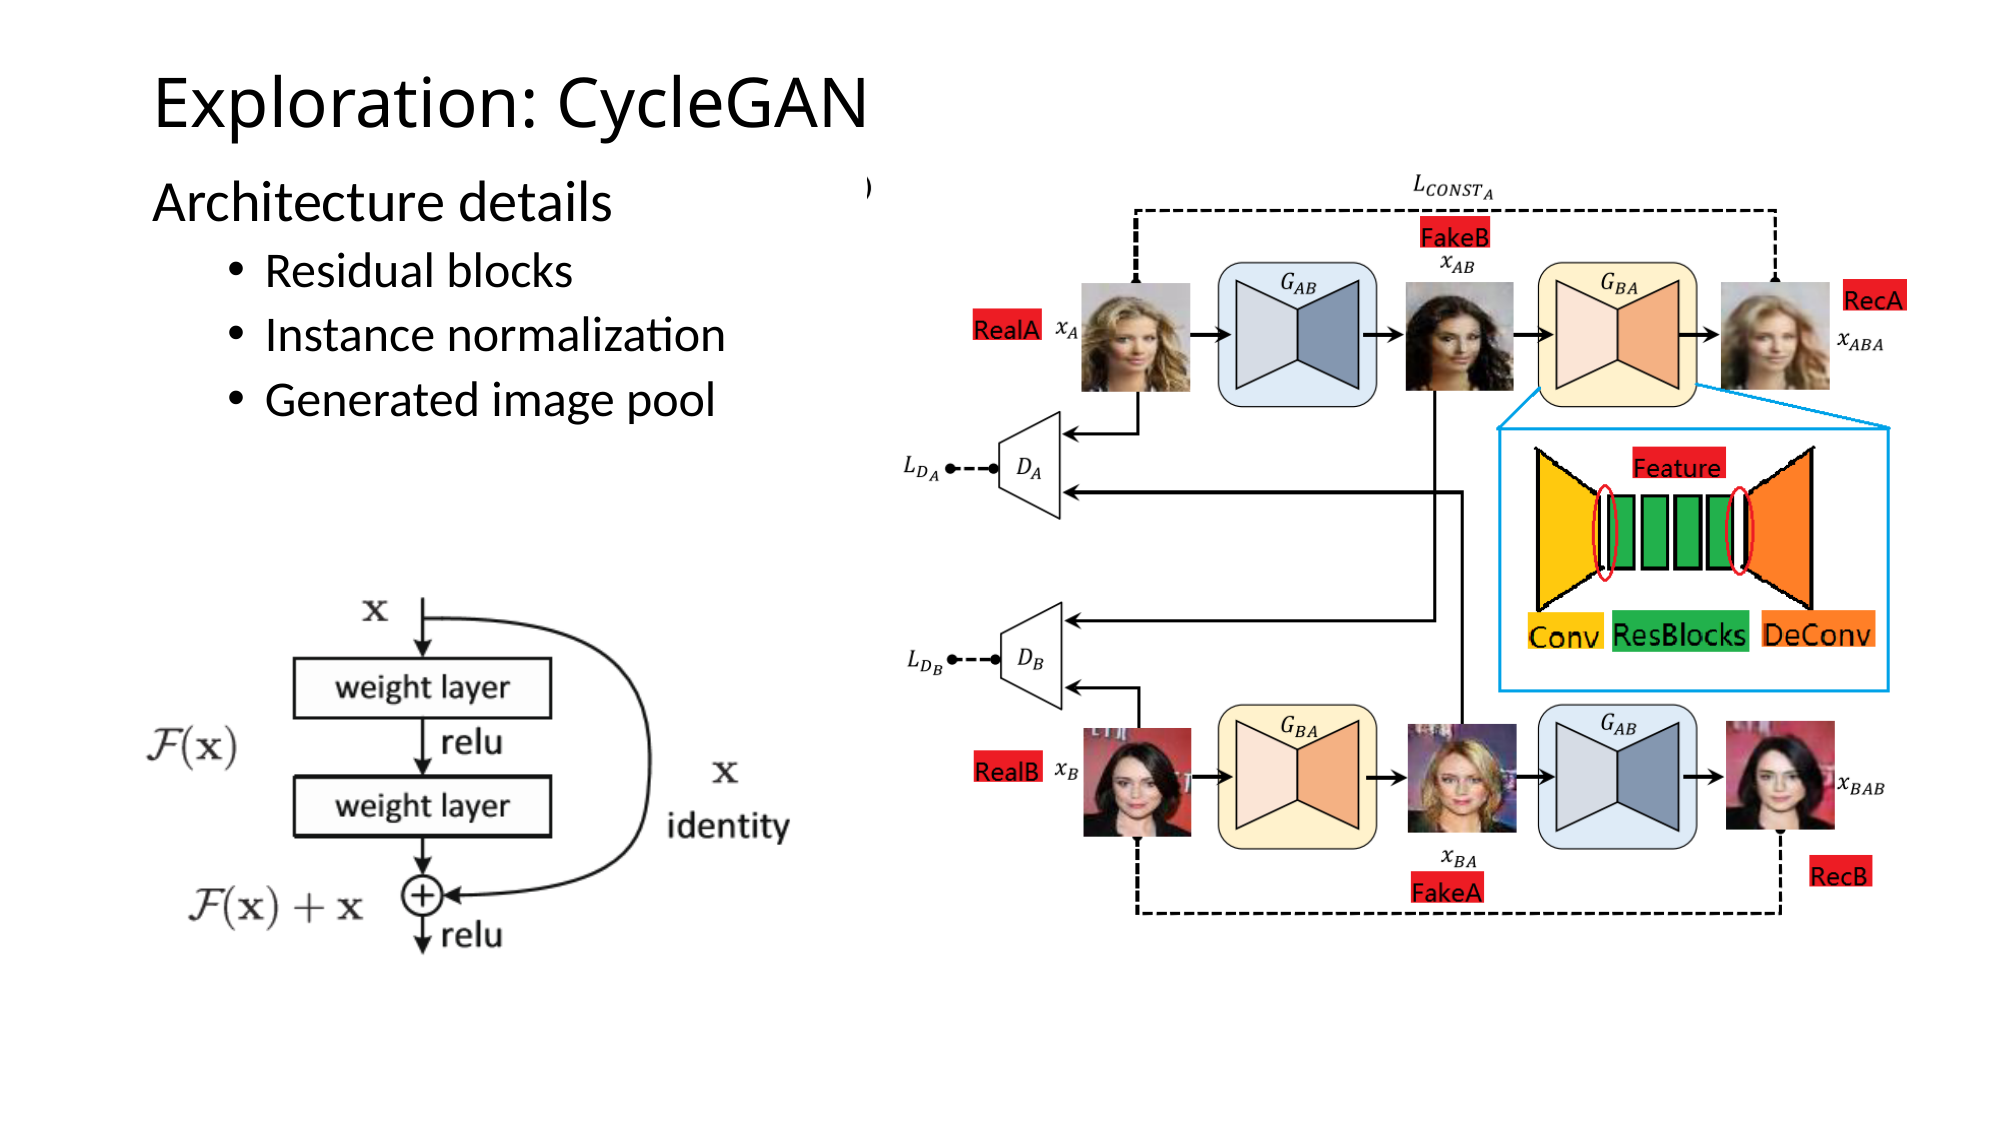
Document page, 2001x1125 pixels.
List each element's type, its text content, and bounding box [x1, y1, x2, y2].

list Architecture details Residual blocks Instance normalization Generated image pool [137, 163, 1863, 1014]
picture [43, 560, 806, 966]
title Exploration: CycleGAN [137, 59, 1863, 150]
picture [867, 149, 1907, 921]
